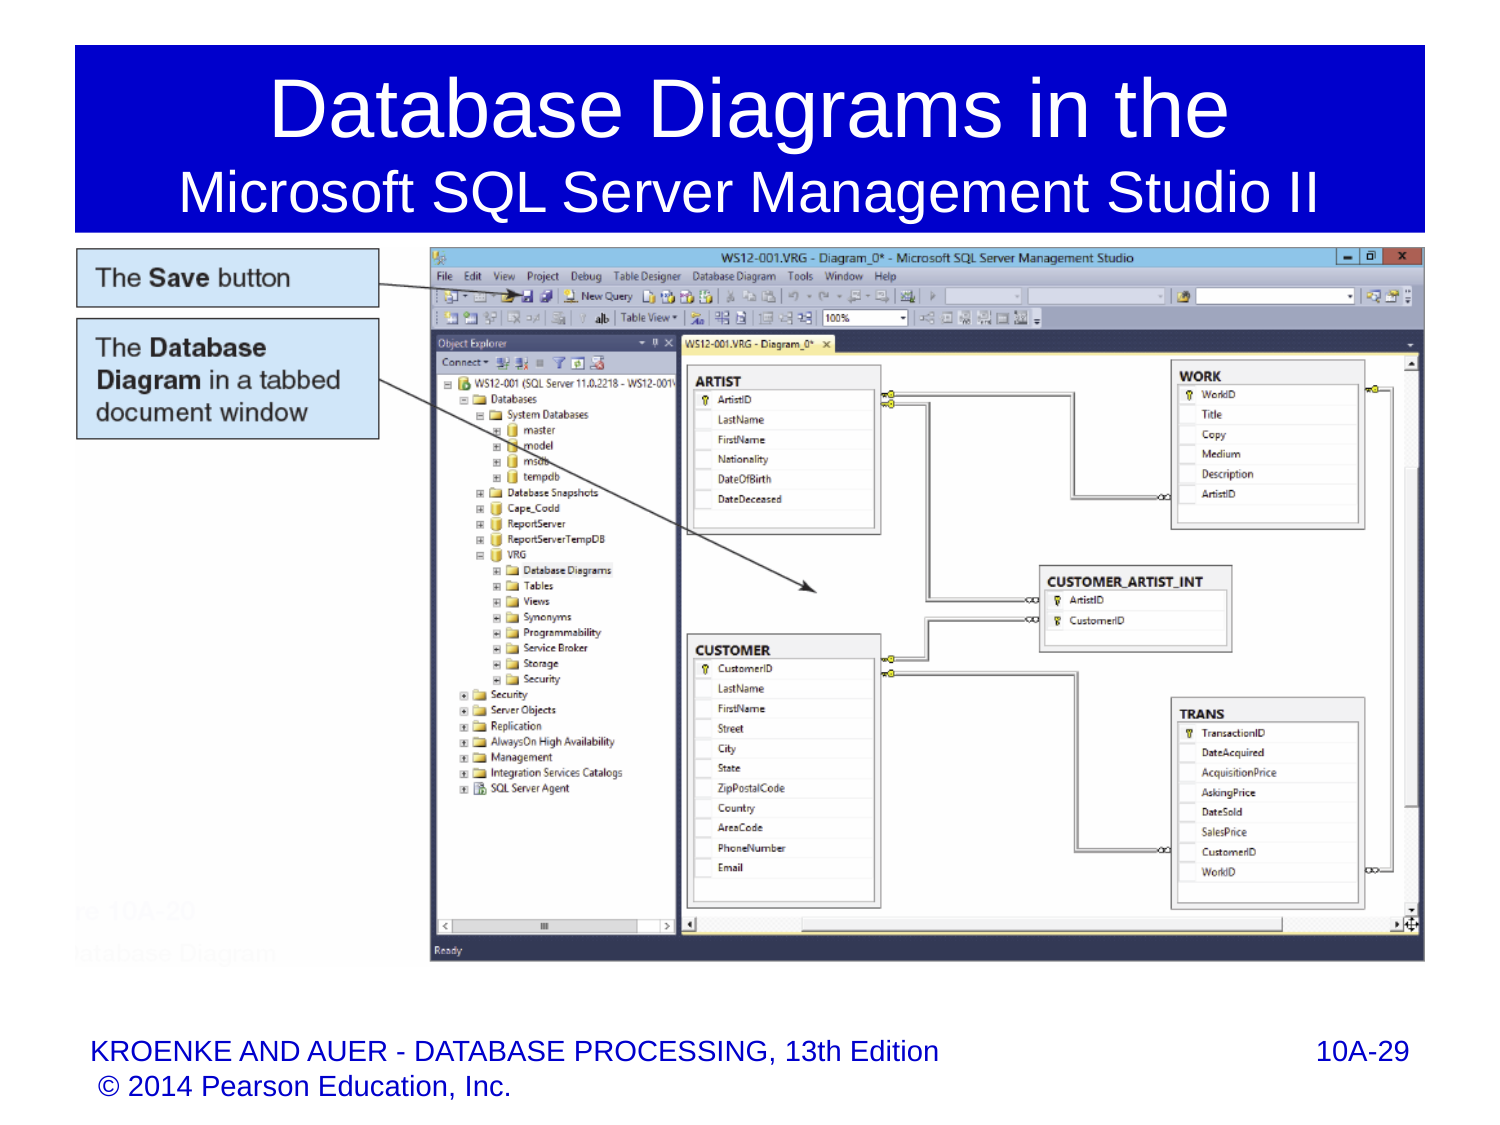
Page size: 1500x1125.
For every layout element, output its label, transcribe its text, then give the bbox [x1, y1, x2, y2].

picture [74, 247, 1426, 967]
footer KROENKE AND AUER - DATABASE PROCESSING, 13th Edition © 2014 Pearson Education, Inc. [74, 1024, 963, 1104]
title Database Diagrams in the Microsoft SQL Server Management Studio II [75, 45, 1425, 233]
slide_number 10A-29 [1074, 1024, 1426, 1103]
